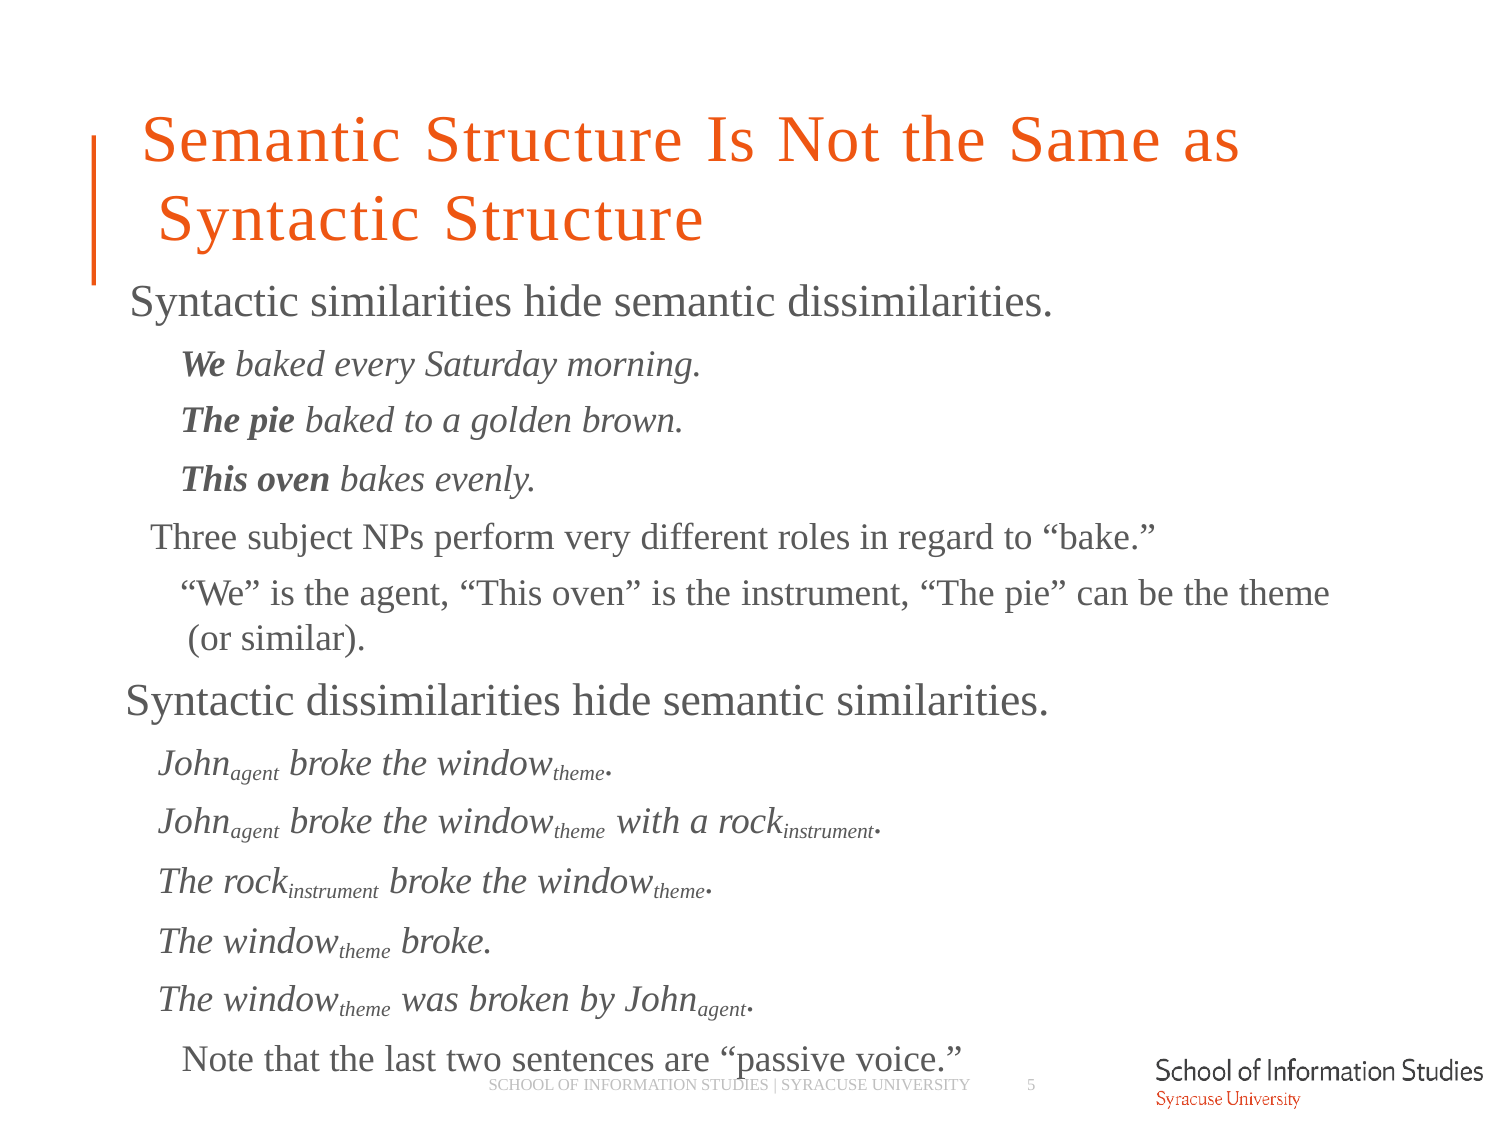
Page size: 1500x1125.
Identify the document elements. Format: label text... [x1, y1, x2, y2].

footer SCHOOL OF INFORMATION STUDIES | SYRACUSE UNIVERSITY [486, 1079, 979, 1125]
title Semantic Structure Is Not the Same as Syntactic Structure [138, 90, 1244, 251]
picture [1156, 1058, 1483, 1109]
text_box 5 [1020, 1079, 1042, 1094]
text_box Syntactic similarities hide semantic dissimilarities. ­ We baked every Saturday morning. ­ The pie baked to a golden brown. ­ This oven bakes evenly. ­ Three subject NPs perform very different roles in regard to “bake.” ­ “We” is the agent, “This oven” is the instrument, “The pie” can be the theme (or similar). Syntactic dissimilarities hide semantic similarities. ­ Johnagent broke the windowtheme. ­ Johnagent broke the windowtheme with a rockinstrument. ­ The rockinstrument broke the windowtheme. ­ The windowtheme broke. ­ The windowtheme was broken by Johnagent. ­ Note that the last two sentences are “passive voice.” [125, 251, 1344, 1079]
